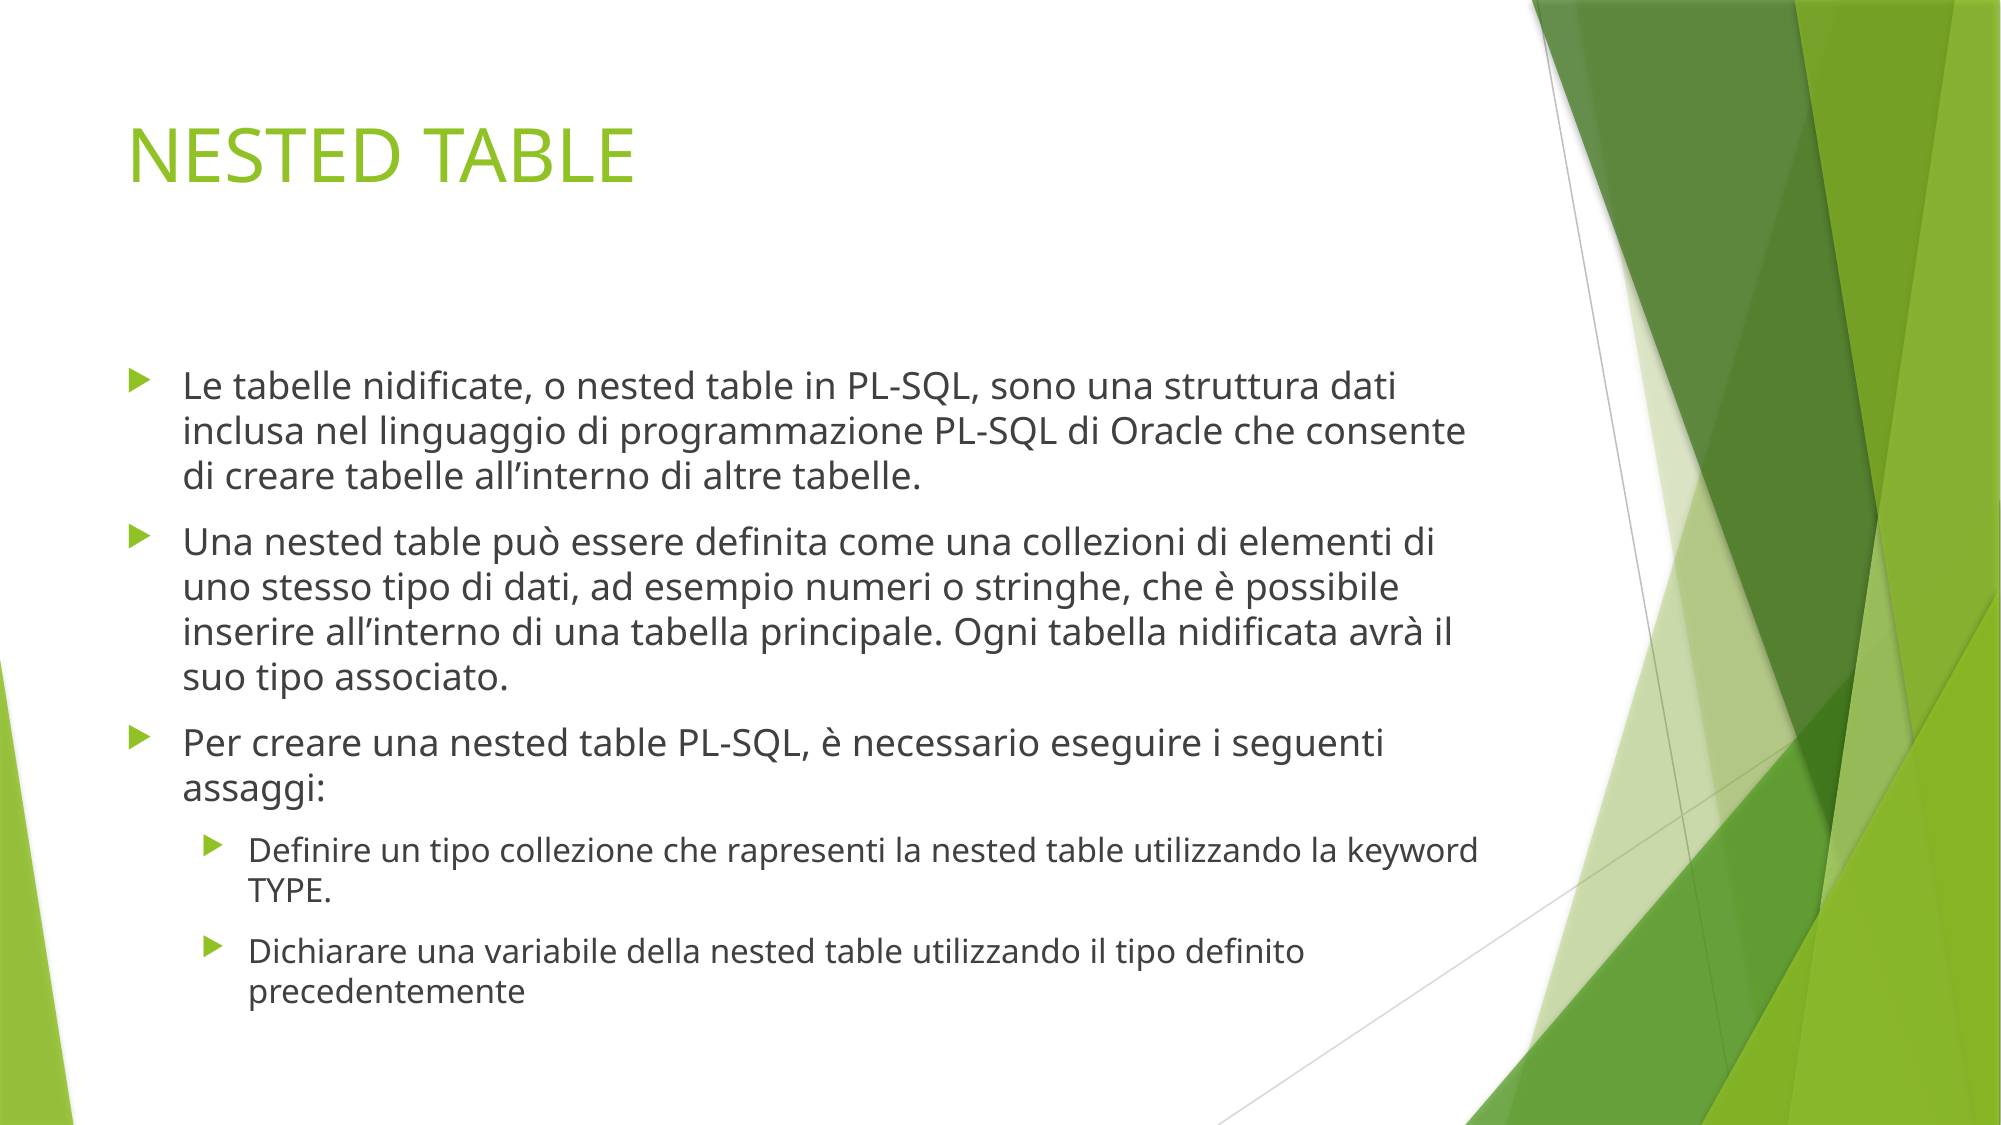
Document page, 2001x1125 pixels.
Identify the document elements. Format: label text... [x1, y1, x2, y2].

title NESTED TABLE [111, 99, 1522, 317]
list Le tabelle nidificate, o nested table in PL-SQL, sono una struttura dati inclusa nel linguaggio di programmazione PL-SQL di Oracle che consente di creare tabelle all’interno di altre tabelle. Una nested table può essere definita come una collezioni di elementi di uno stesso tipo di dati, ad esempio numeri o stringhe, che è possibile inserire all’interno di una tabella principale. Ogni tabella nidificata avrà il suo tipo associato. Per creare una nested table PL-SQL, è necessario eseguire i seguenti assaggi: Definire un tipo collezione che rapresenti la nested table utilizzando la keyword TYPE. Dichiarare una variabile della nested table utilizzando il tipo definito precedentemente [111, 354, 1522, 992]
